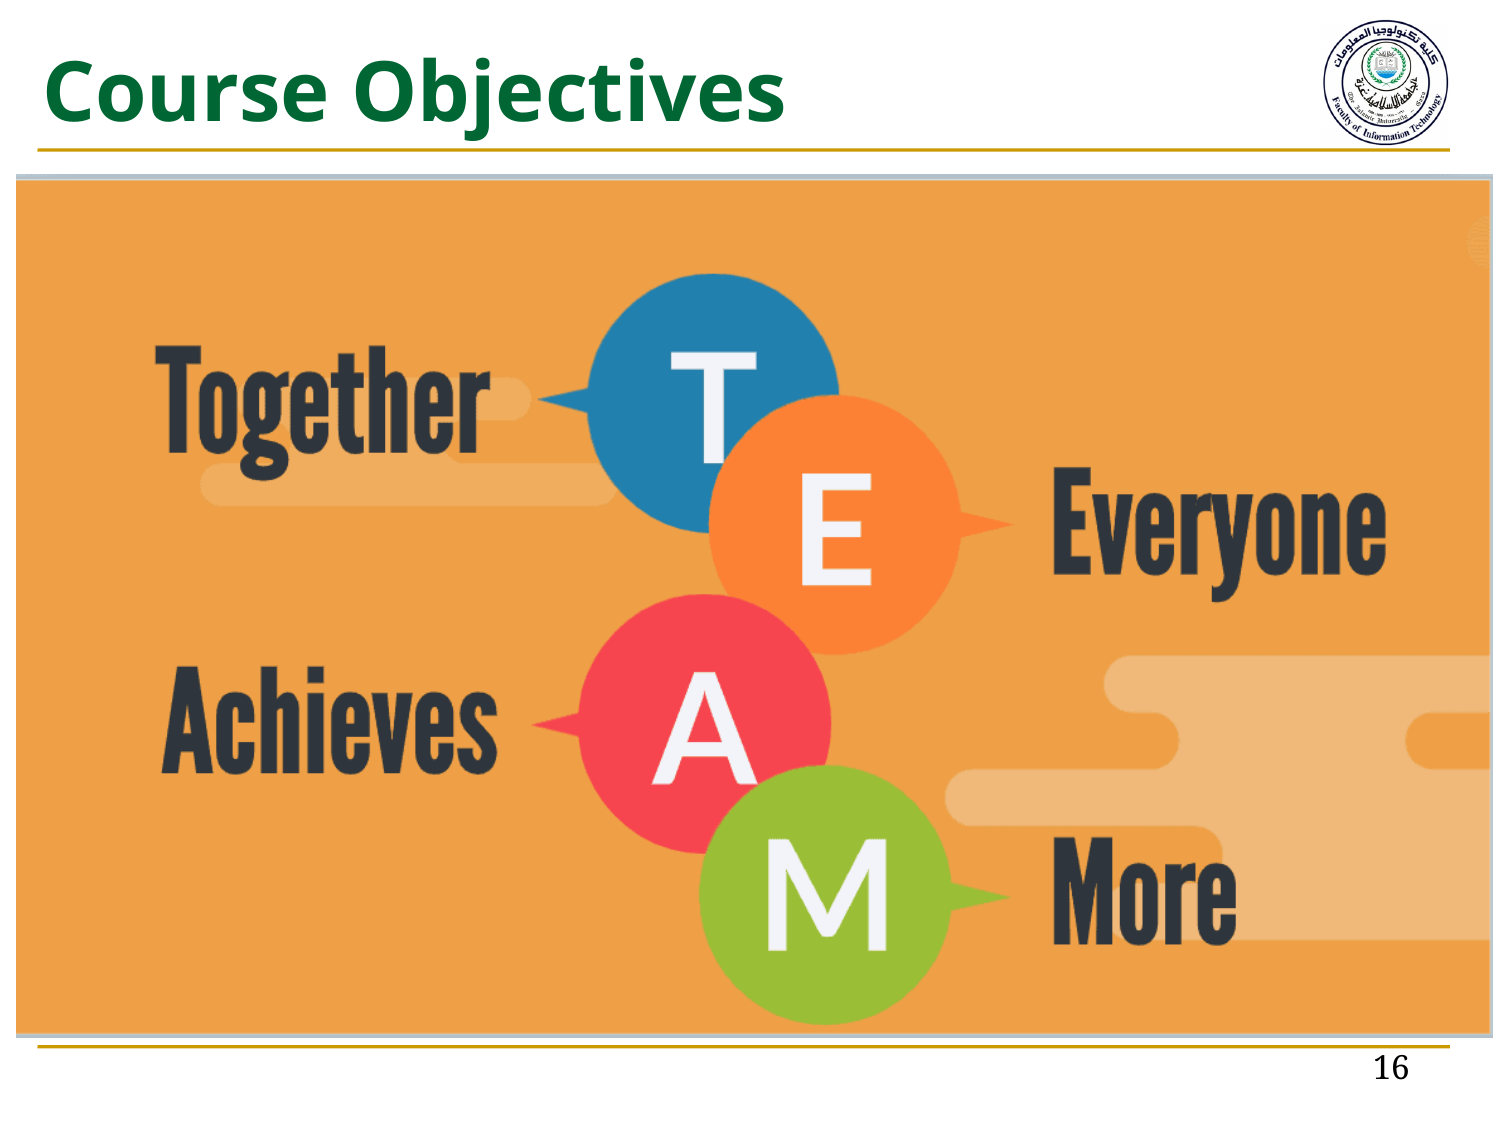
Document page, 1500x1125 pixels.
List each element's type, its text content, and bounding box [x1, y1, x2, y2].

picture [1321, 18, 1450, 30]
title Course Objectives [26, 30, 1461, 172]
slide_number 16 [1074, 1046, 1426, 1100]
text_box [15, 174, 1493, 1038]
